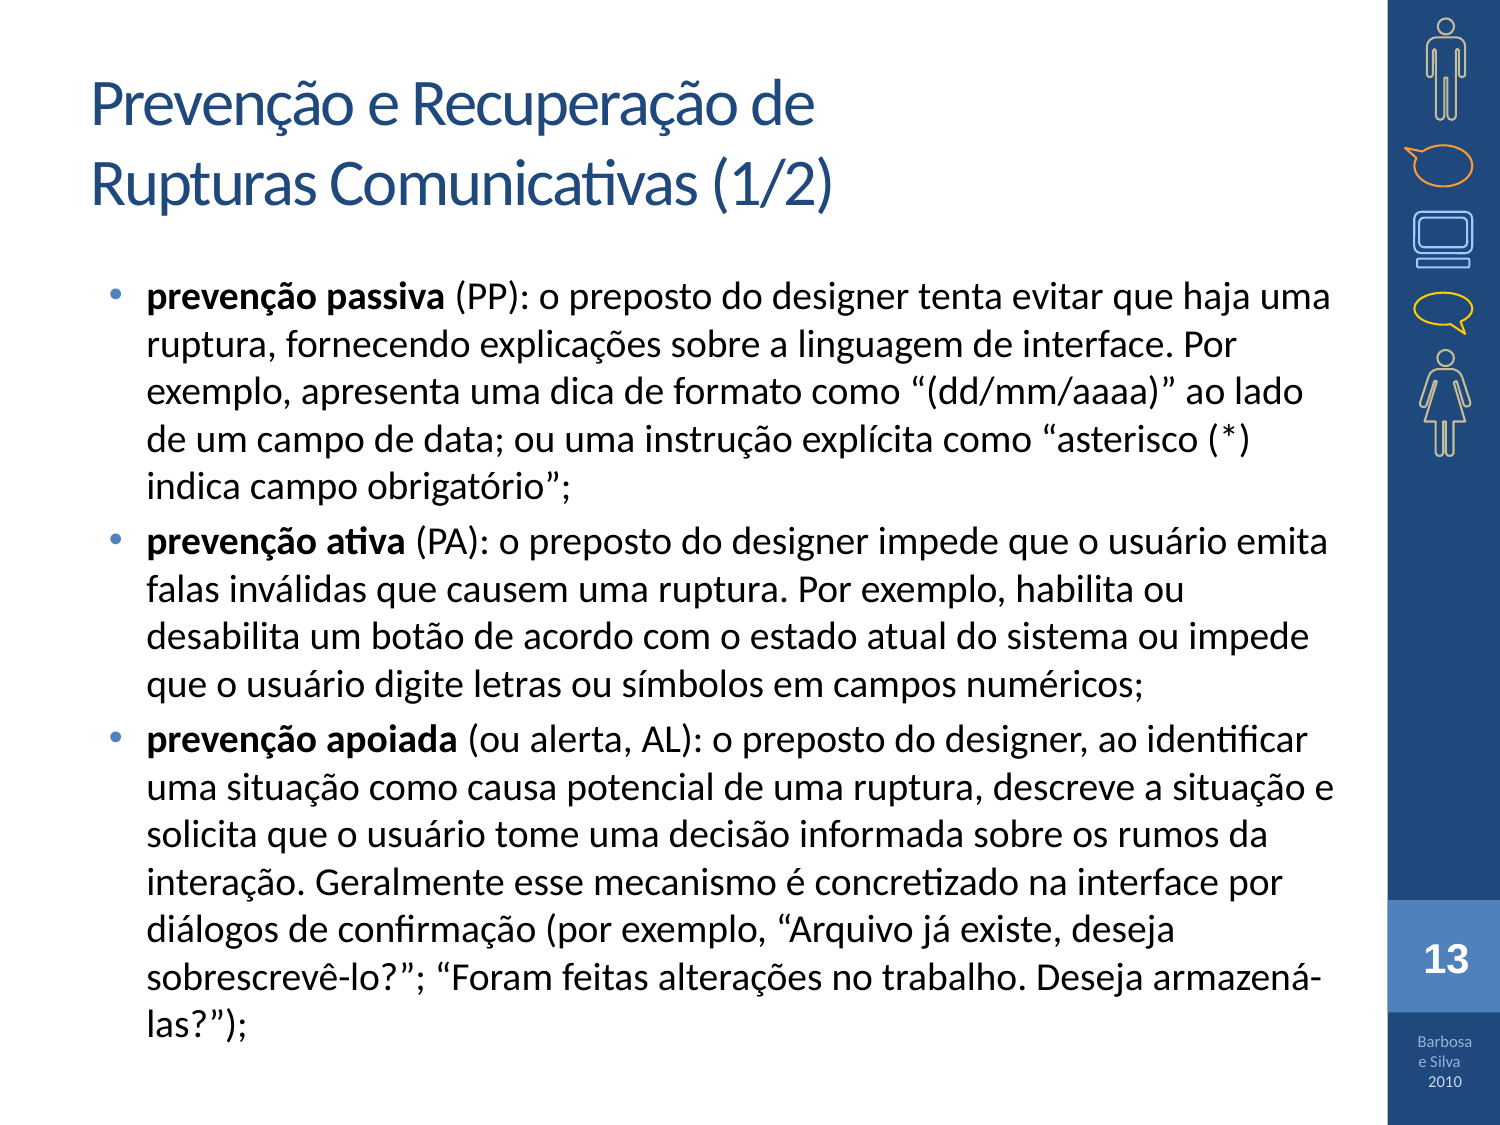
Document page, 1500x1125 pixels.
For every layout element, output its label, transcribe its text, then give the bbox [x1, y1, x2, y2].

title Prevenção e Recuperação de Rupturas Comunicativas (1/2) [75, 45, 1388, 233]
list prevenção passiva (PP): o preposto do designer tenta evitar que haja uma ruptura, fornecendo explicações sobre a linguagem de interface. Por exemplo, apresenta uma dica de formato como “(dd/mm/aaaa)” ao lado de um campo de data; ou uma instrução explícita como “asterisco (*) indica campo obrigatório”; prevenção ativa (PA): o preposto do designer impede que o usuário emita falas inválidas que causem uma ruptura. Por exemplo, habilita ou desabilita um botão de acordo com o estado atual do sistema ou impede que o usuário digite letras ou símbolos em campos numéricos; prevenção apoiada (ou alerta, AL): o preposto do designer, ao identificar uma situação como causa potencial de uma ruptura, descreve a situação e solicita que o usuário tome uma decisão informada sobre os rumos da interação. Geralmente esse mecanismo é concretizado na interface por diálogos de confirmação (por exemplo, “Arquivo já existe, deseja sobrescrevê-lo?”; “Foram feitas alterações no trabalho. Deseja armazená-las?”); [74, 262, 1353, 1051]
